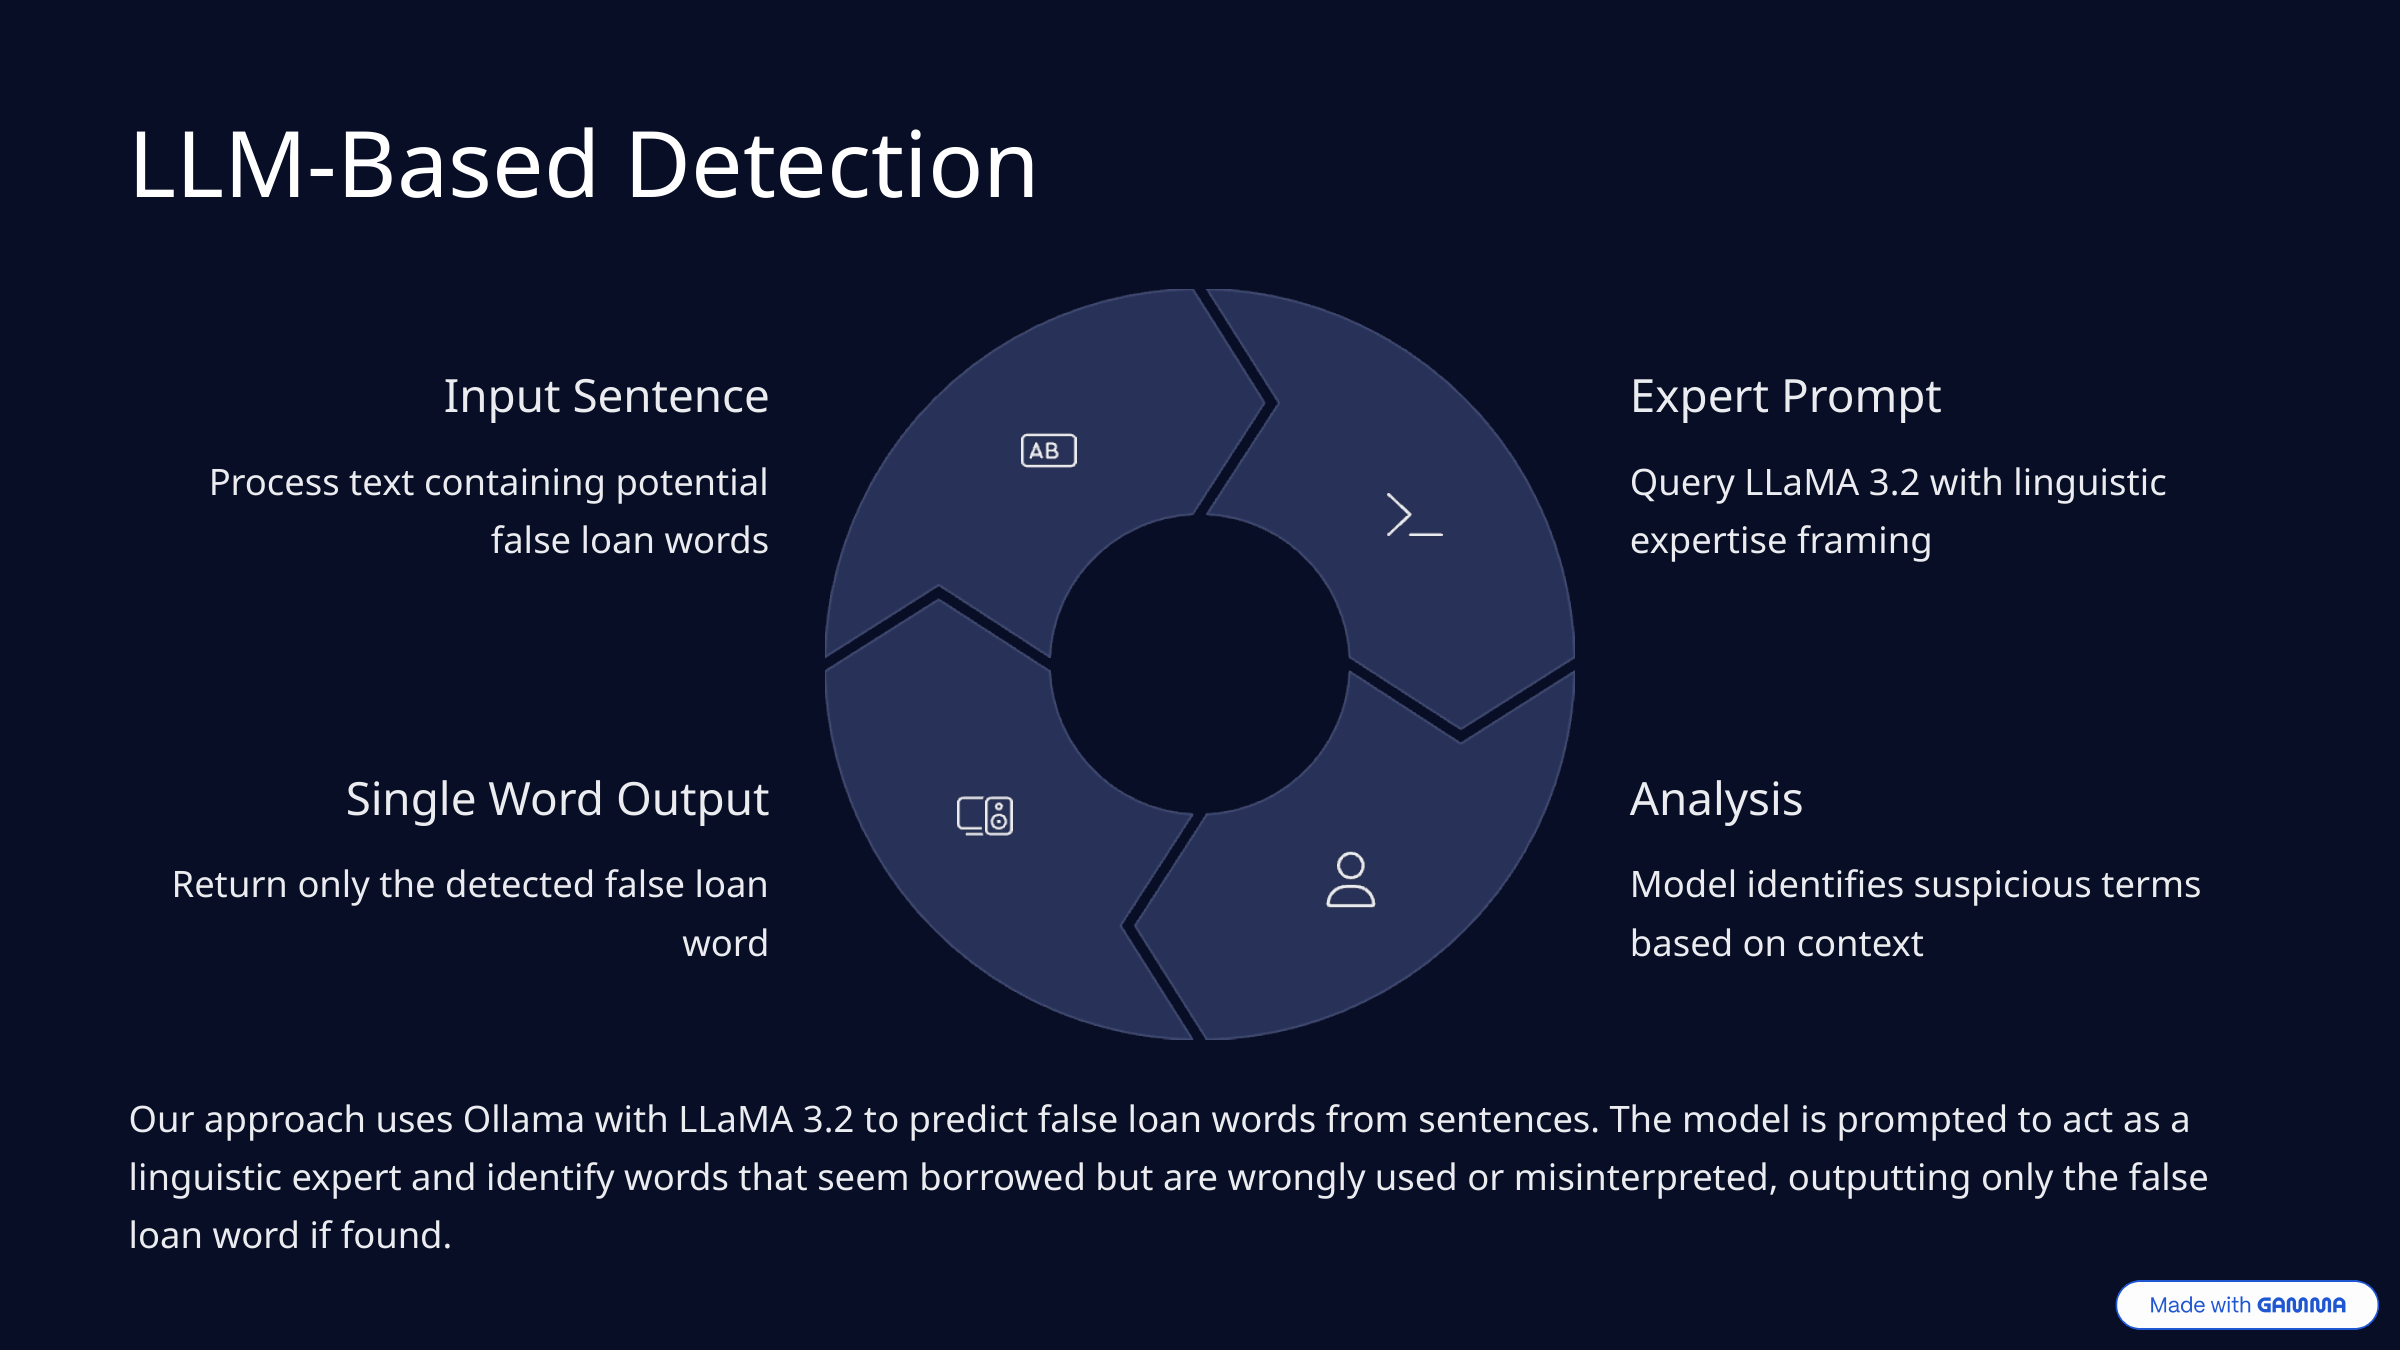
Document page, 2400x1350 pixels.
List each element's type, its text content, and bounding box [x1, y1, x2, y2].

text_box LLM-Based Detection [128, 101, 1076, 217]
text_box Input Sentence [309, 364, 770, 423]
text_box Single Word Output [309, 767, 770, 825]
text_box Process text containing potential false loan words [128, 444, 770, 562]
picture [2106, 1271, 2389, 1339]
text_box Expert Prompt [1630, 364, 2091, 423]
text_box Return only the detected false loan word [128, 846, 770, 965]
text_box Query LLaMA 3.2 with linguistic expertise framing [1630, 444, 2272, 562]
text_box Model identifies suspicious terms based on context [1630, 846, 2272, 965]
text_box Our approach uses Ollama with LLaMA 3.2 to predict false loan words from sentences. The model is prompted to act as a linguistic expert and identify words that seem borrowed but are wrongly used or misinterpreted, outputting only the false loan word if found. [128, 1080, 2272, 1258]
picture [825, 289, 1575, 1040]
text_box Analysis [1630, 767, 2091, 825]
